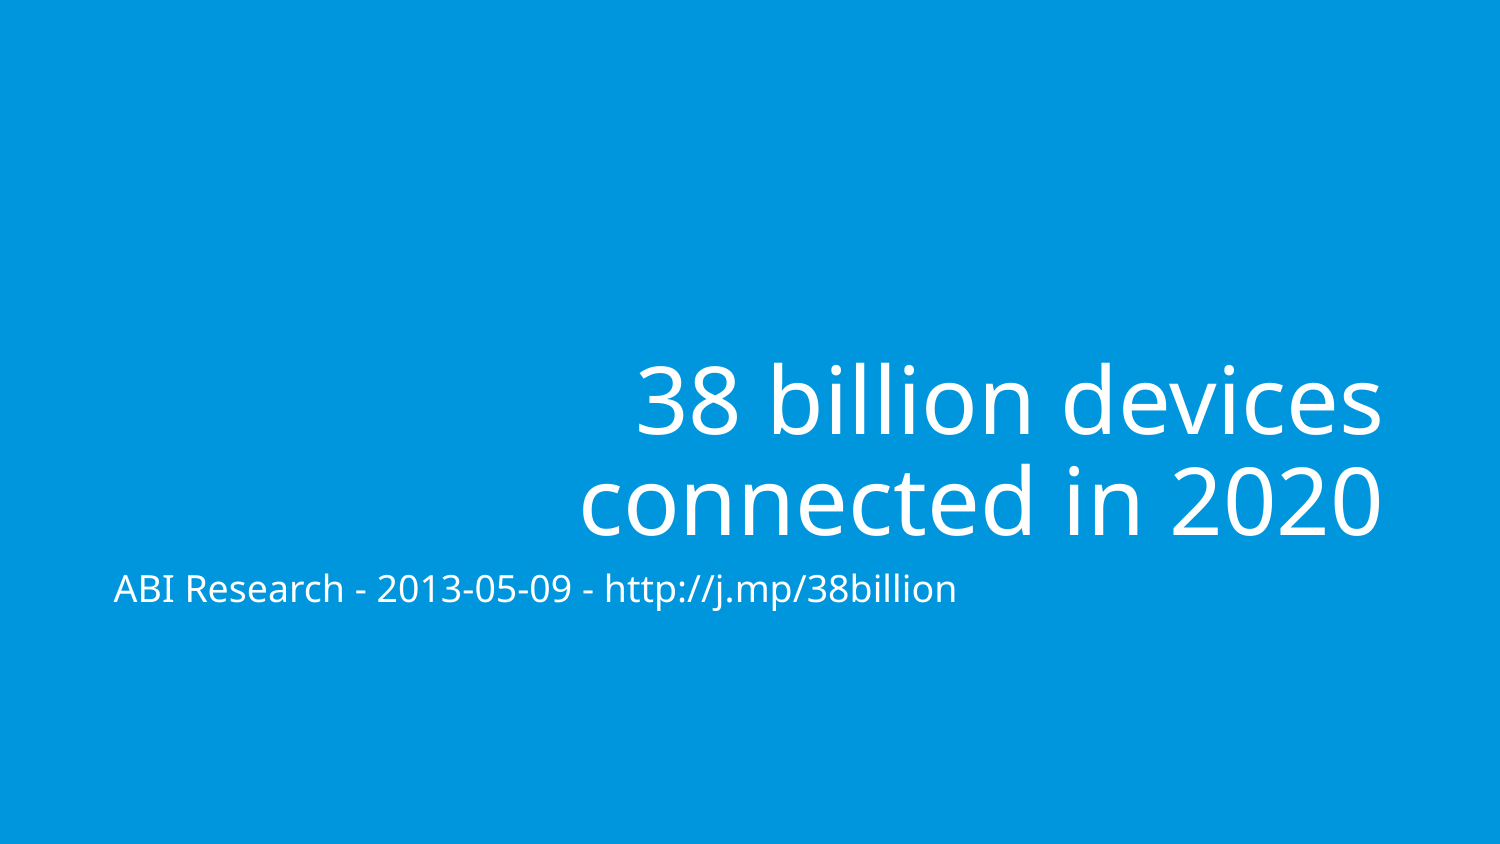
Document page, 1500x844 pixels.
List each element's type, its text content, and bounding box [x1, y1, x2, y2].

list ABI Research - 2013-05-09 - http://j.mp/38billion [102, 564, 1397, 750]
title 38 billion devices connected in 2020 [102, 210, 1397, 562]
